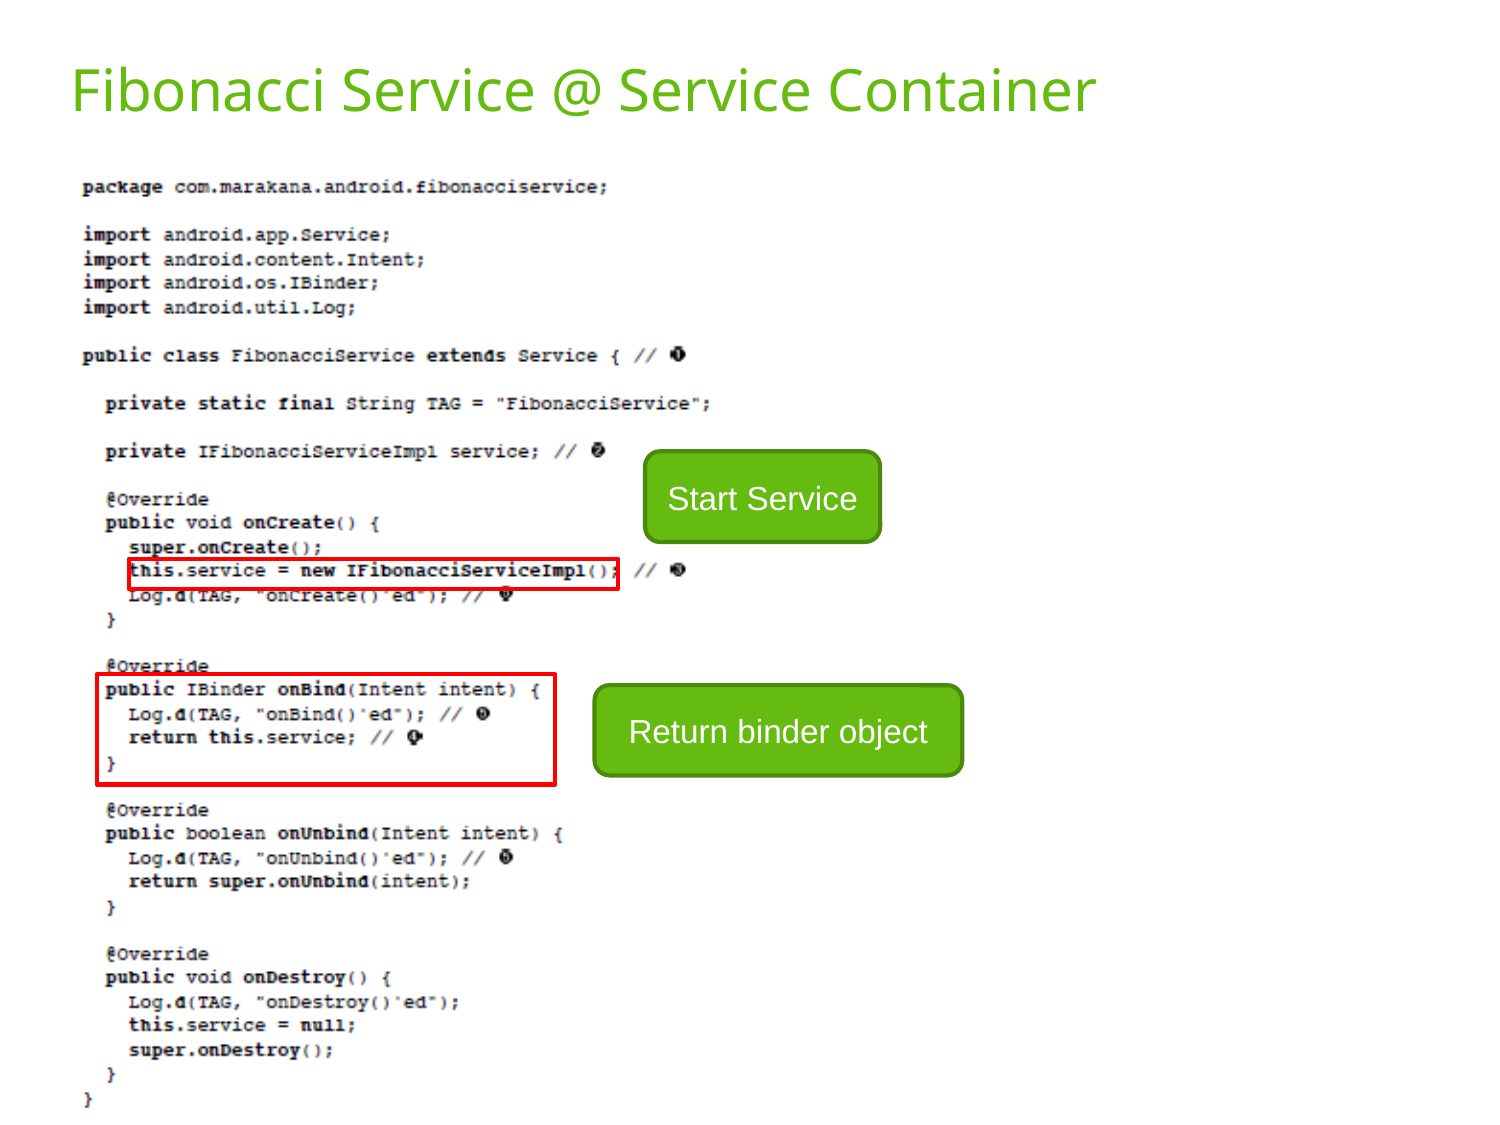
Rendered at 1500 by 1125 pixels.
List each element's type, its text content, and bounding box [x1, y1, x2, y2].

text_box Return binder object [737, 683, 965, 778]
picture [77, 174, 732, 1112]
title Fibonacci Service @ Service Container [70, 52, 1430, 139]
text_box Start Service [737, 449, 883, 545]
